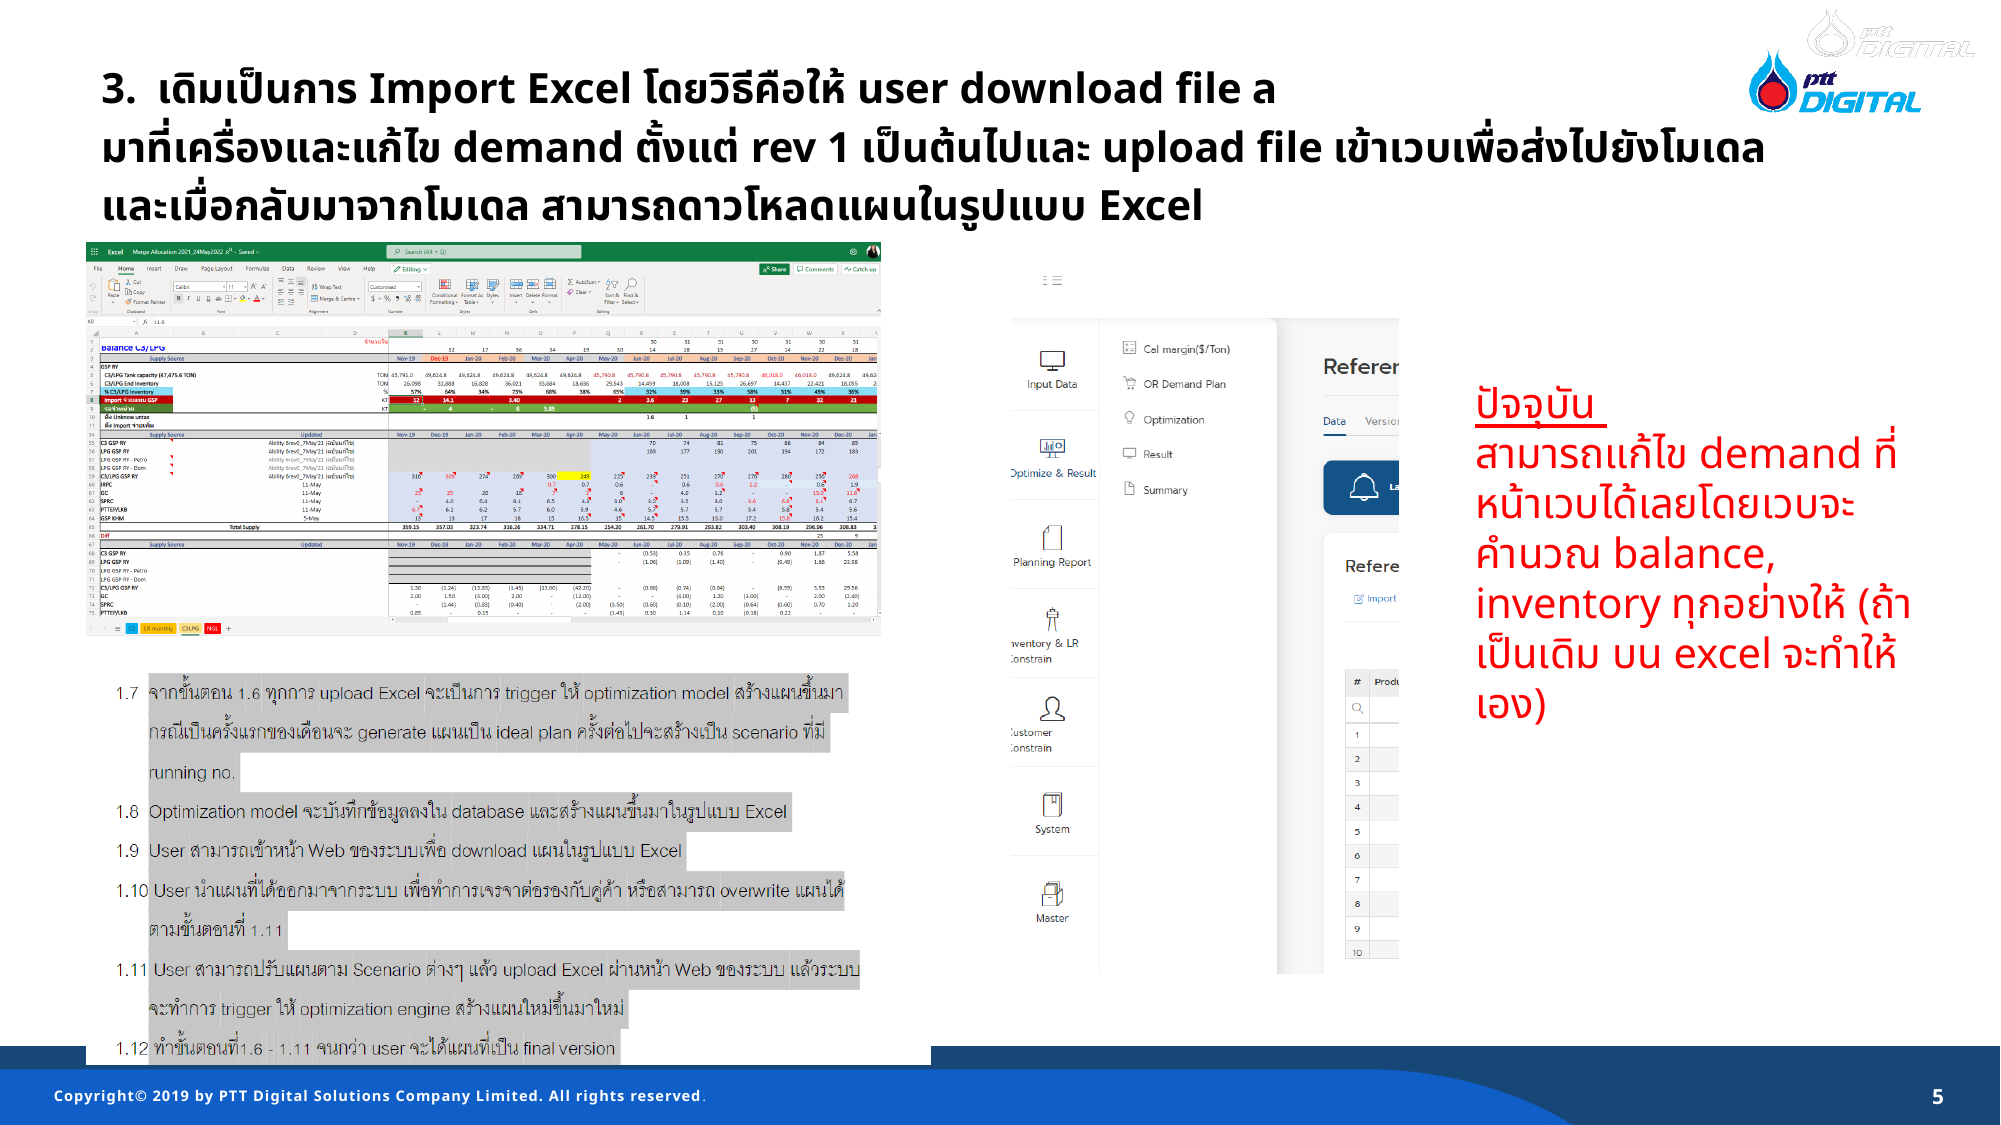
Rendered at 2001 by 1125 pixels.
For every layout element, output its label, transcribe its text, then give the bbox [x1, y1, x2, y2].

picture [86, 242, 881, 638]
text_box ปัจจุบัน สามารถแก้ไข demand ที่หน้าเวบได้เลยโดยเวบจะคำนวณ balance, inventory ทุกอย่างให้ (ถ้าเป็นเดิม บน excel จะทำให้เอง) [1460, 369, 1955, 735]
list เดิมเป็นการ Import Excel โดยวิธีคือให้ user download file ล มาที่เครื่องและแก้ไข demand ตั้งแต่ rev 1 เป็นต้นไปและ upload file เข้าเวบเพื่อส่งไปยังโมเดล และเมื่อกลับมาจากโมเดล สามารถดาวโหลดแผนในรูปแบบ Excel [86, 54, 1985, 244]
picture [1011, 242, 1400, 975]
picture [1744, 0, 1977, 54]
picture [0, 662, 2000, 1125]
slide_number 5 [1891, 1076, 1985, 1119]
